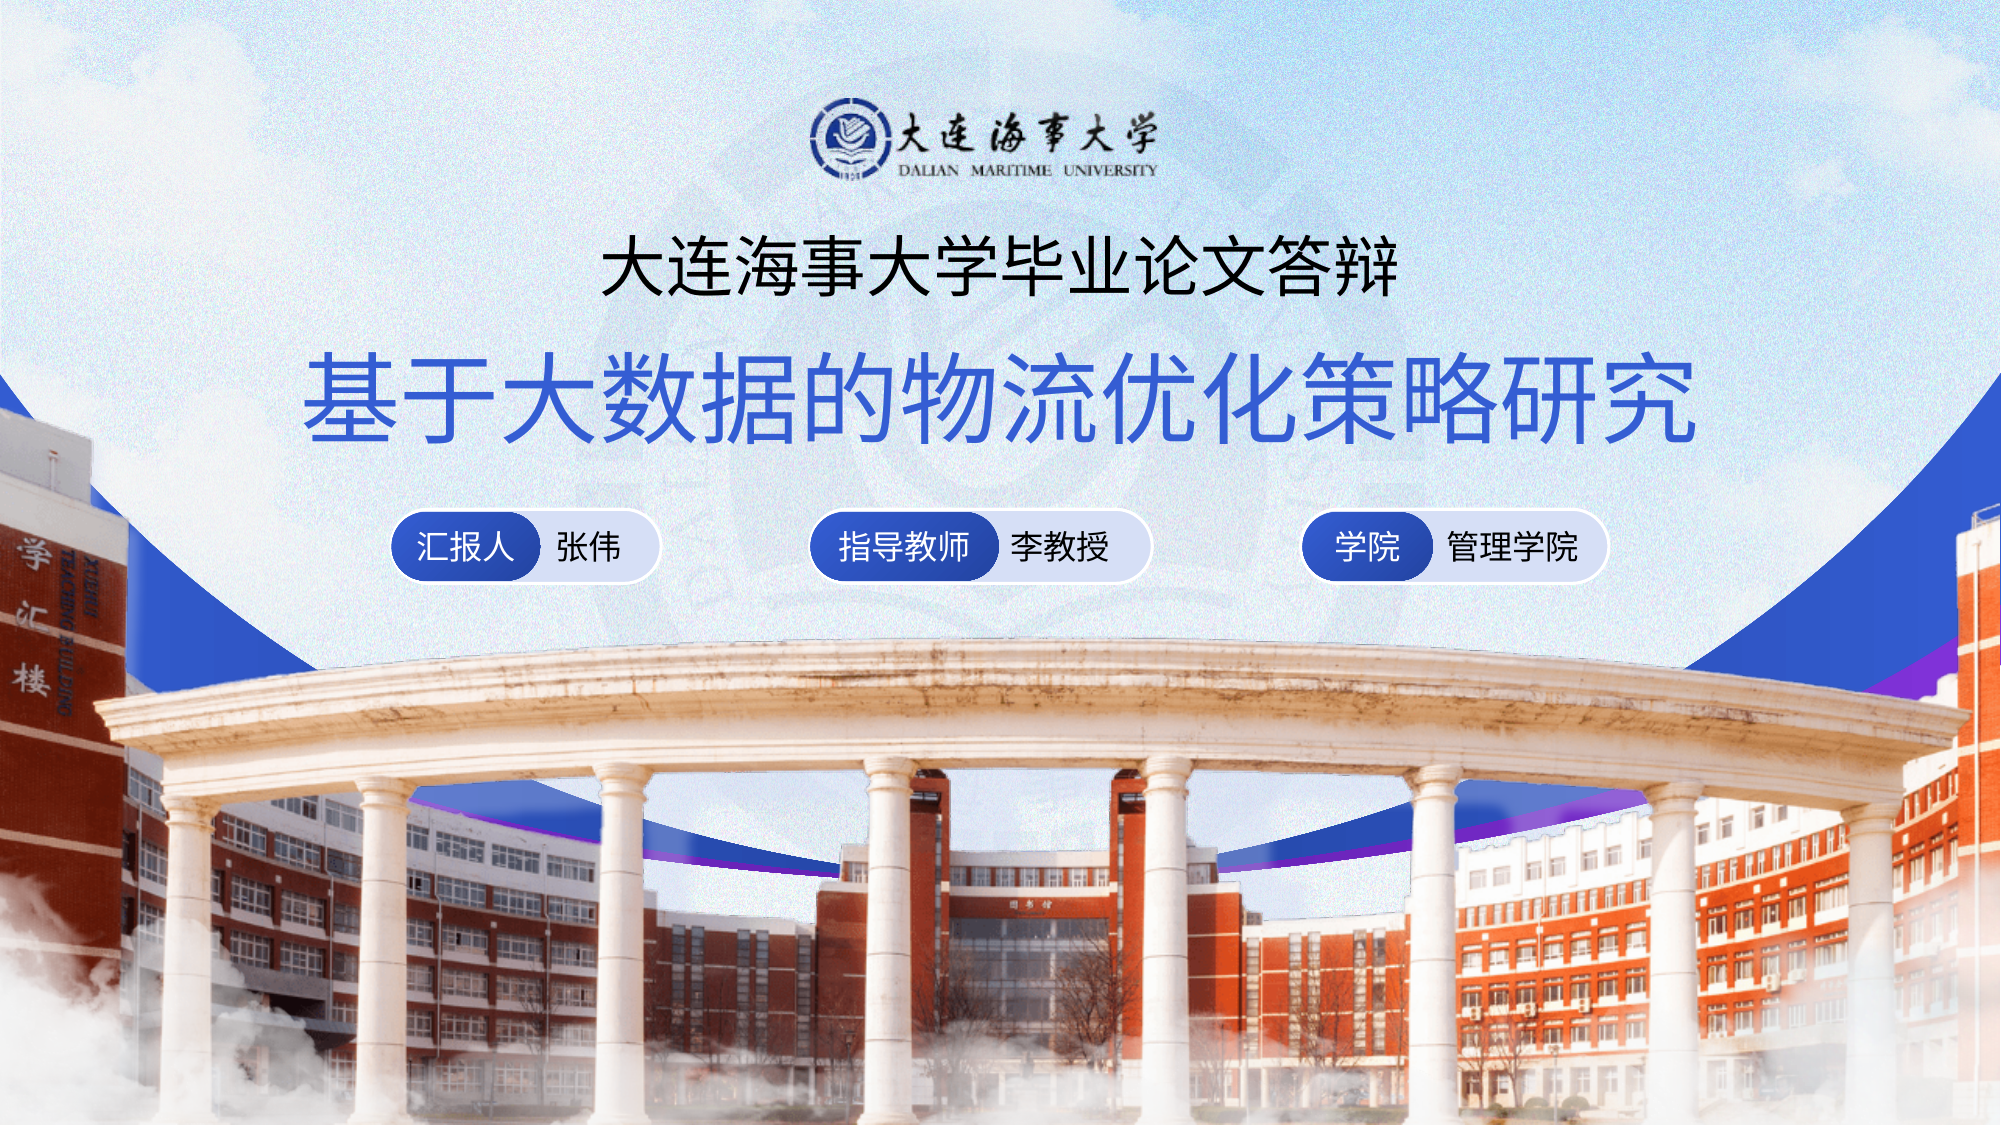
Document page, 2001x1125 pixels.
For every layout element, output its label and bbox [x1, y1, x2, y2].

picture [0, 0, 2000, 297]
text_box [386, 217, 1623, 297]
text_box [0, 297, 2000, 364]
picture [0, 364, 2000, 1125]
